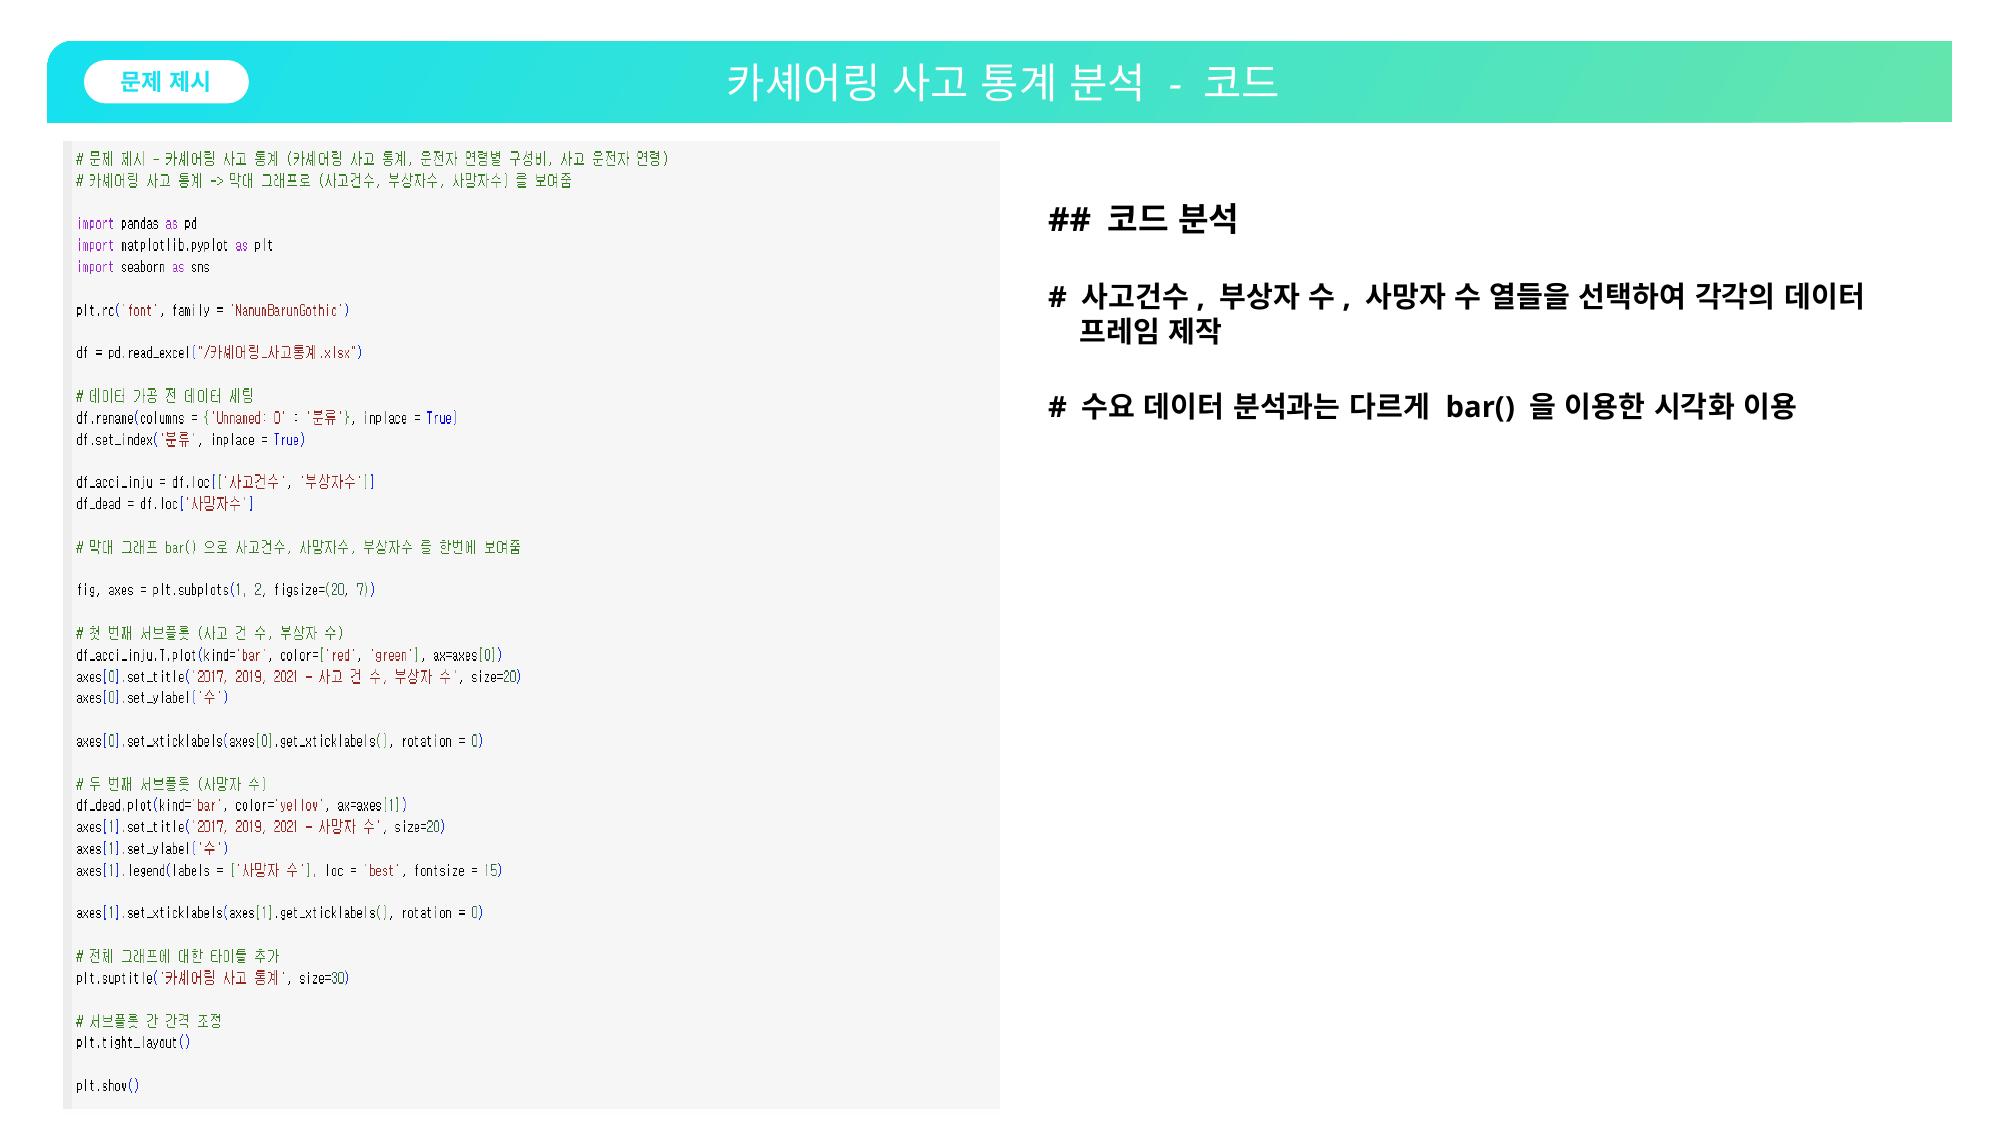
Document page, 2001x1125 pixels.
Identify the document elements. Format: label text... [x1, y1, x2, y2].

text_box 문제 제시 [83, 60, 249, 104]
text_box 카셰어링 사고 통계 분석 - 코드 [47, 41, 1953, 123]
text_box ## 코드 분석 # 사고건수, 부상자 수, 사망자 수 열들을 선택하여 각각의 데이터 프레임 제작 # 수요 데이터 분석과는 다르게 bar() 을 이용한 시각화 이용 [1033, 150, 2000, 870]
picture [63, 141, 1001, 1117]
